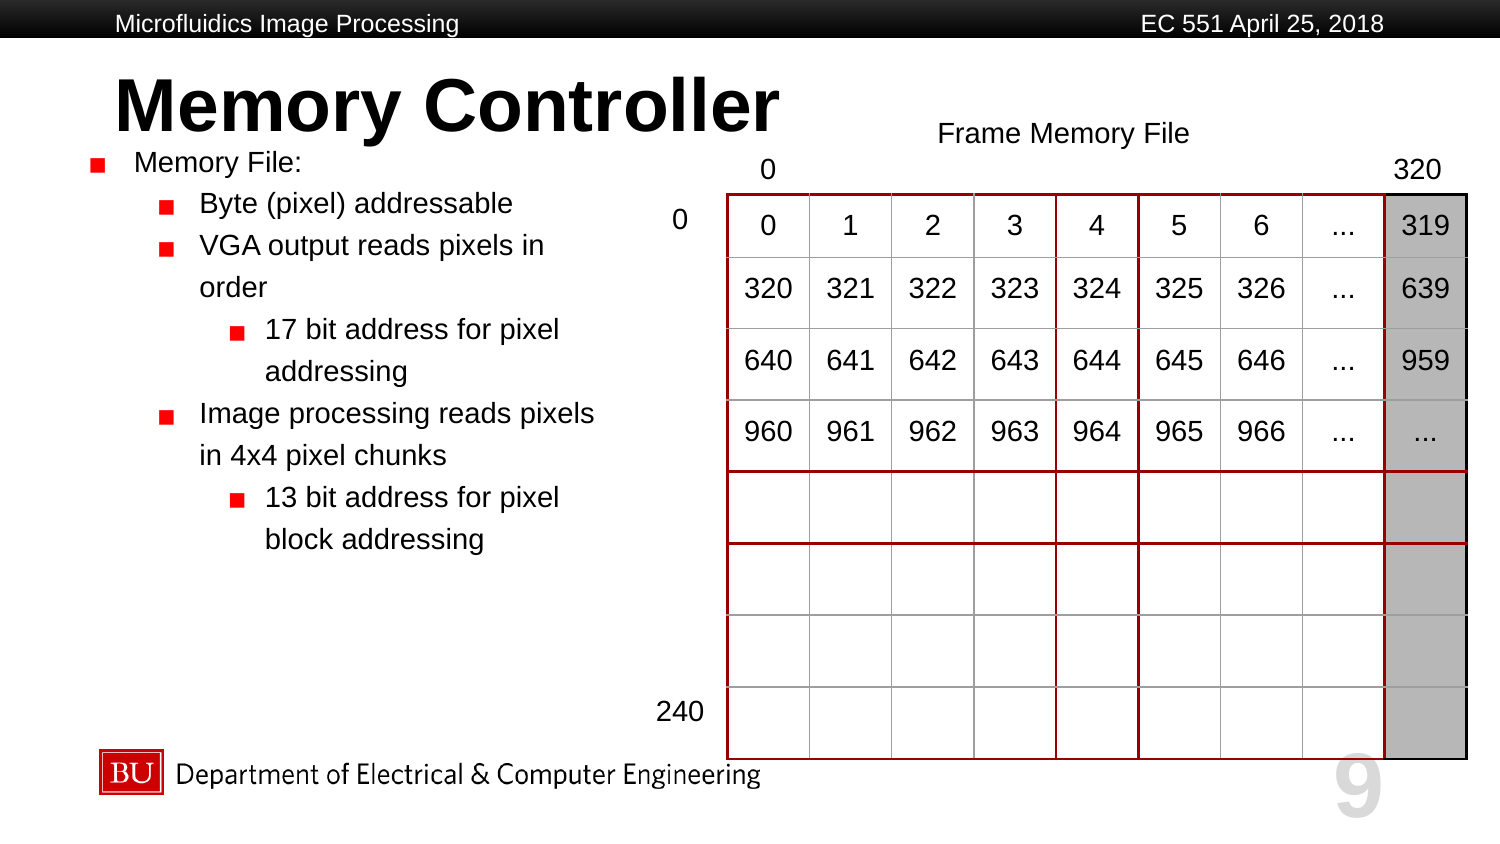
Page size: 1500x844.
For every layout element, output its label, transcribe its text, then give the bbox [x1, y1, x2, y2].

table_cell ... [1303, 258, 1383, 328]
table_cell [1221, 688, 1302, 758]
table_cell [892, 688, 973, 758]
table_cell [1386, 473, 1465, 542]
text_box 240 [639, 677, 722, 727]
table_header 2 [892, 196, 973, 257]
table_cell 321 [810, 258, 891, 328]
table_cell 964 [1057, 401, 1137, 470]
text_box Frame Memory File [891, 99, 1236, 185]
table_header 1 [810, 196, 891, 257]
title Memory Controller [99, 31, 1400, 116]
table_cell [810, 545, 891, 614]
table_cell [1303, 688, 1383, 758]
table_cell 961 [810, 401, 891, 470]
picture [99, 749, 760, 795]
table_cell 644 [1057, 329, 1137, 399]
text_box 320 [1376, 135, 1459, 185]
table_cell [975, 545, 1055, 614]
table_cell [1057, 688, 1137, 758]
table_cell 965 [1140, 401, 1220, 470]
table_cell 320 [729, 258, 809, 328]
table_header ... [1303, 196, 1383, 257]
table_cell [1221, 616, 1302, 686]
table_cell [1057, 473, 1137, 542]
text_box ‹#› [1162, 760, 1400, 811]
table_cell [1386, 688, 1465, 758]
table_cell 962 [892, 401, 973, 470]
table_cell 322 [892, 258, 973, 328]
table_cell 640 [729, 329, 809, 399]
table_cell [1303, 473, 1383, 542]
table_cell [1386, 545, 1465, 614]
table_cell 325 [1140, 258, 1220, 328]
table_cell [810, 473, 891, 542]
table_header 4 [1057, 196, 1137, 257]
table_cell [1140, 545, 1220, 614]
table_header 3 [975, 196, 1055, 257]
text_box Memory File: Byte (pixel) addressable VGA output reads pixels in order 17 bit address for pixel addressing Image processing reads pixels in 4x4 pixel chunks 13 bit address for pixel block addressing [62, 128, 619, 727]
table_cell [1303, 616, 1383, 686]
table_cell [810, 688, 891, 758]
table_cell 642 [892, 329, 973, 399]
table_cell [1140, 688, 1220, 758]
table_cell 323 [975, 258, 1055, 328]
table_header 6 [1221, 196, 1302, 257]
text_box EC 551 April 25, 2018 [1087, 0, 1400, 31]
table_cell [1057, 616, 1137, 686]
text_box 0 [730, 135, 807, 185]
table_cell ... [1303, 401, 1383, 470]
table_cell [892, 545, 973, 614]
table_cell [1140, 616, 1220, 686]
table_cell 966 [1221, 401, 1302, 470]
table_header 319 [1386, 196, 1465, 257]
table_cell [729, 473, 809, 542]
text_box Microfluidics Image Processing [99, 0, 938, 31]
table_cell [1057, 545, 1137, 614]
table_cell 959 [1386, 329, 1465, 399]
table_header 5 [1140, 196, 1220, 257]
table_cell 960 [729, 401, 809, 470]
table_cell 643 [975, 329, 1055, 399]
text_box 0 [639, 185, 722, 235]
table_cell 639 [1386, 258, 1465, 328]
table_cell [1221, 473, 1302, 542]
table_cell ... [1303, 329, 1383, 399]
table_cell ... [1386, 401, 1465, 470]
table_cell [975, 473, 1055, 542]
table_cell [892, 616, 973, 686]
table_cell [1386, 616, 1465, 686]
table_cell [892, 473, 973, 542]
table_cell 963 [975, 401, 1055, 470]
table_cell [1221, 545, 1302, 614]
table_cell 641 [810, 329, 891, 399]
table_cell 646 [1221, 329, 1302, 399]
table_cell [729, 545, 809, 614]
table_cell [729, 616, 809, 686]
table_cell [729, 688, 809, 758]
table_cell [810, 616, 891, 686]
table_cell 324 [1057, 258, 1137, 328]
table_cell [1140, 473, 1220, 542]
table_cell 645 [1140, 329, 1220, 399]
table_cell [1303, 545, 1383, 614]
table_cell [975, 688, 1055, 758]
table_header 0 [729, 196, 809, 257]
table_cell 326 [1221, 258, 1302, 328]
table_cell [975, 616, 1055, 686]
